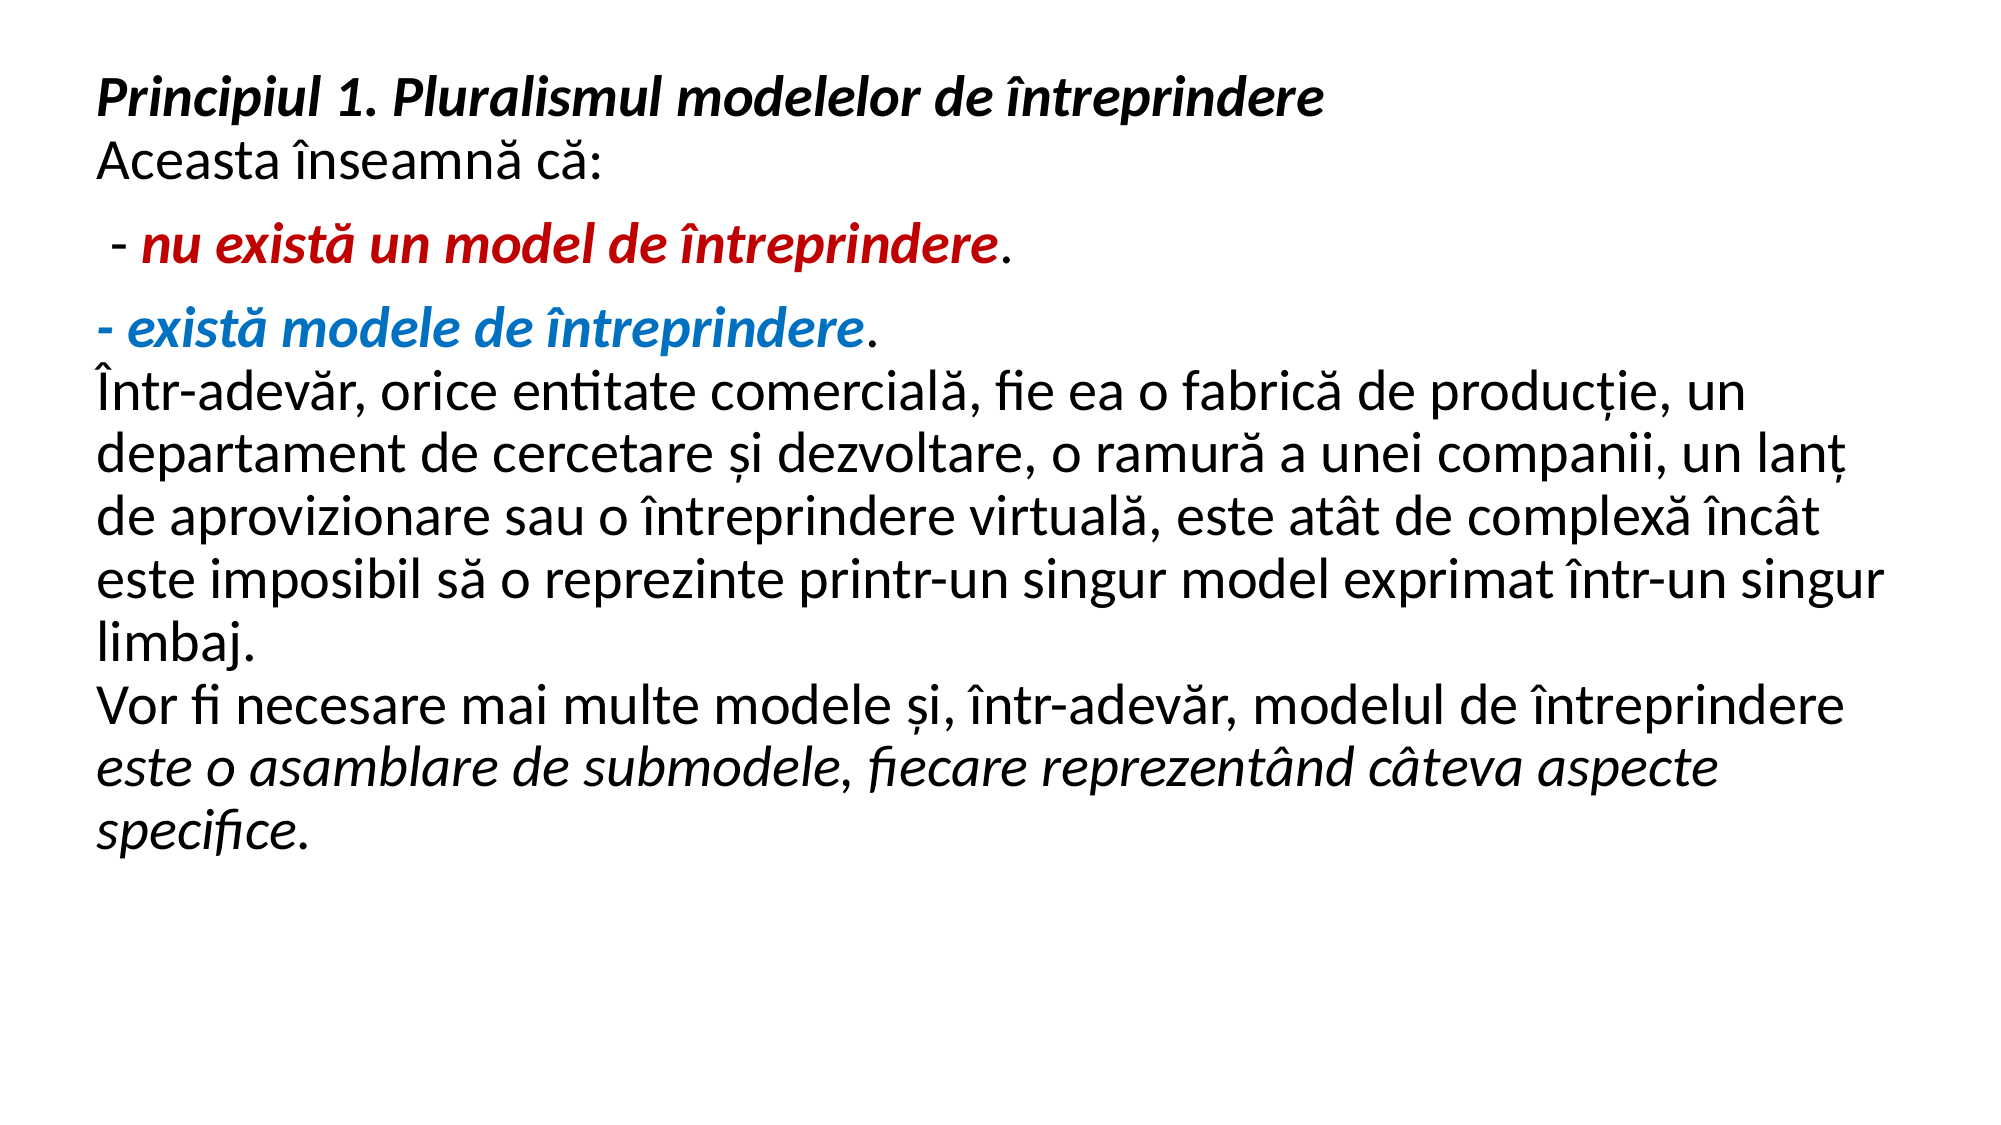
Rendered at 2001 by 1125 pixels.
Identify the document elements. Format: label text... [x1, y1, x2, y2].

list Principiul 1. Pluralismul modelelor de întreprindere Aceasta înseamnă că: - nu există un model de întreprindere. - există modele de întreprindere. Într-adevăr, orice entitate comercială, fie ea o fabrică de producţie, un departament de cercetare şi dezvoltare, o ramură a unei companii, un lanţ de aprovizionare sau o întreprindere virtuală, este atât de complexă încât este imposibil să o reprezinte printr-un singur model exprimat într-un singur limbaj. Vor fi necesare mai multe modele şi, într-adevăr, modelul de întreprindere este o asamblare de submodele, fiecare reprezentând câteva aspecte specifice. [81, 59, 1919, 1014]
